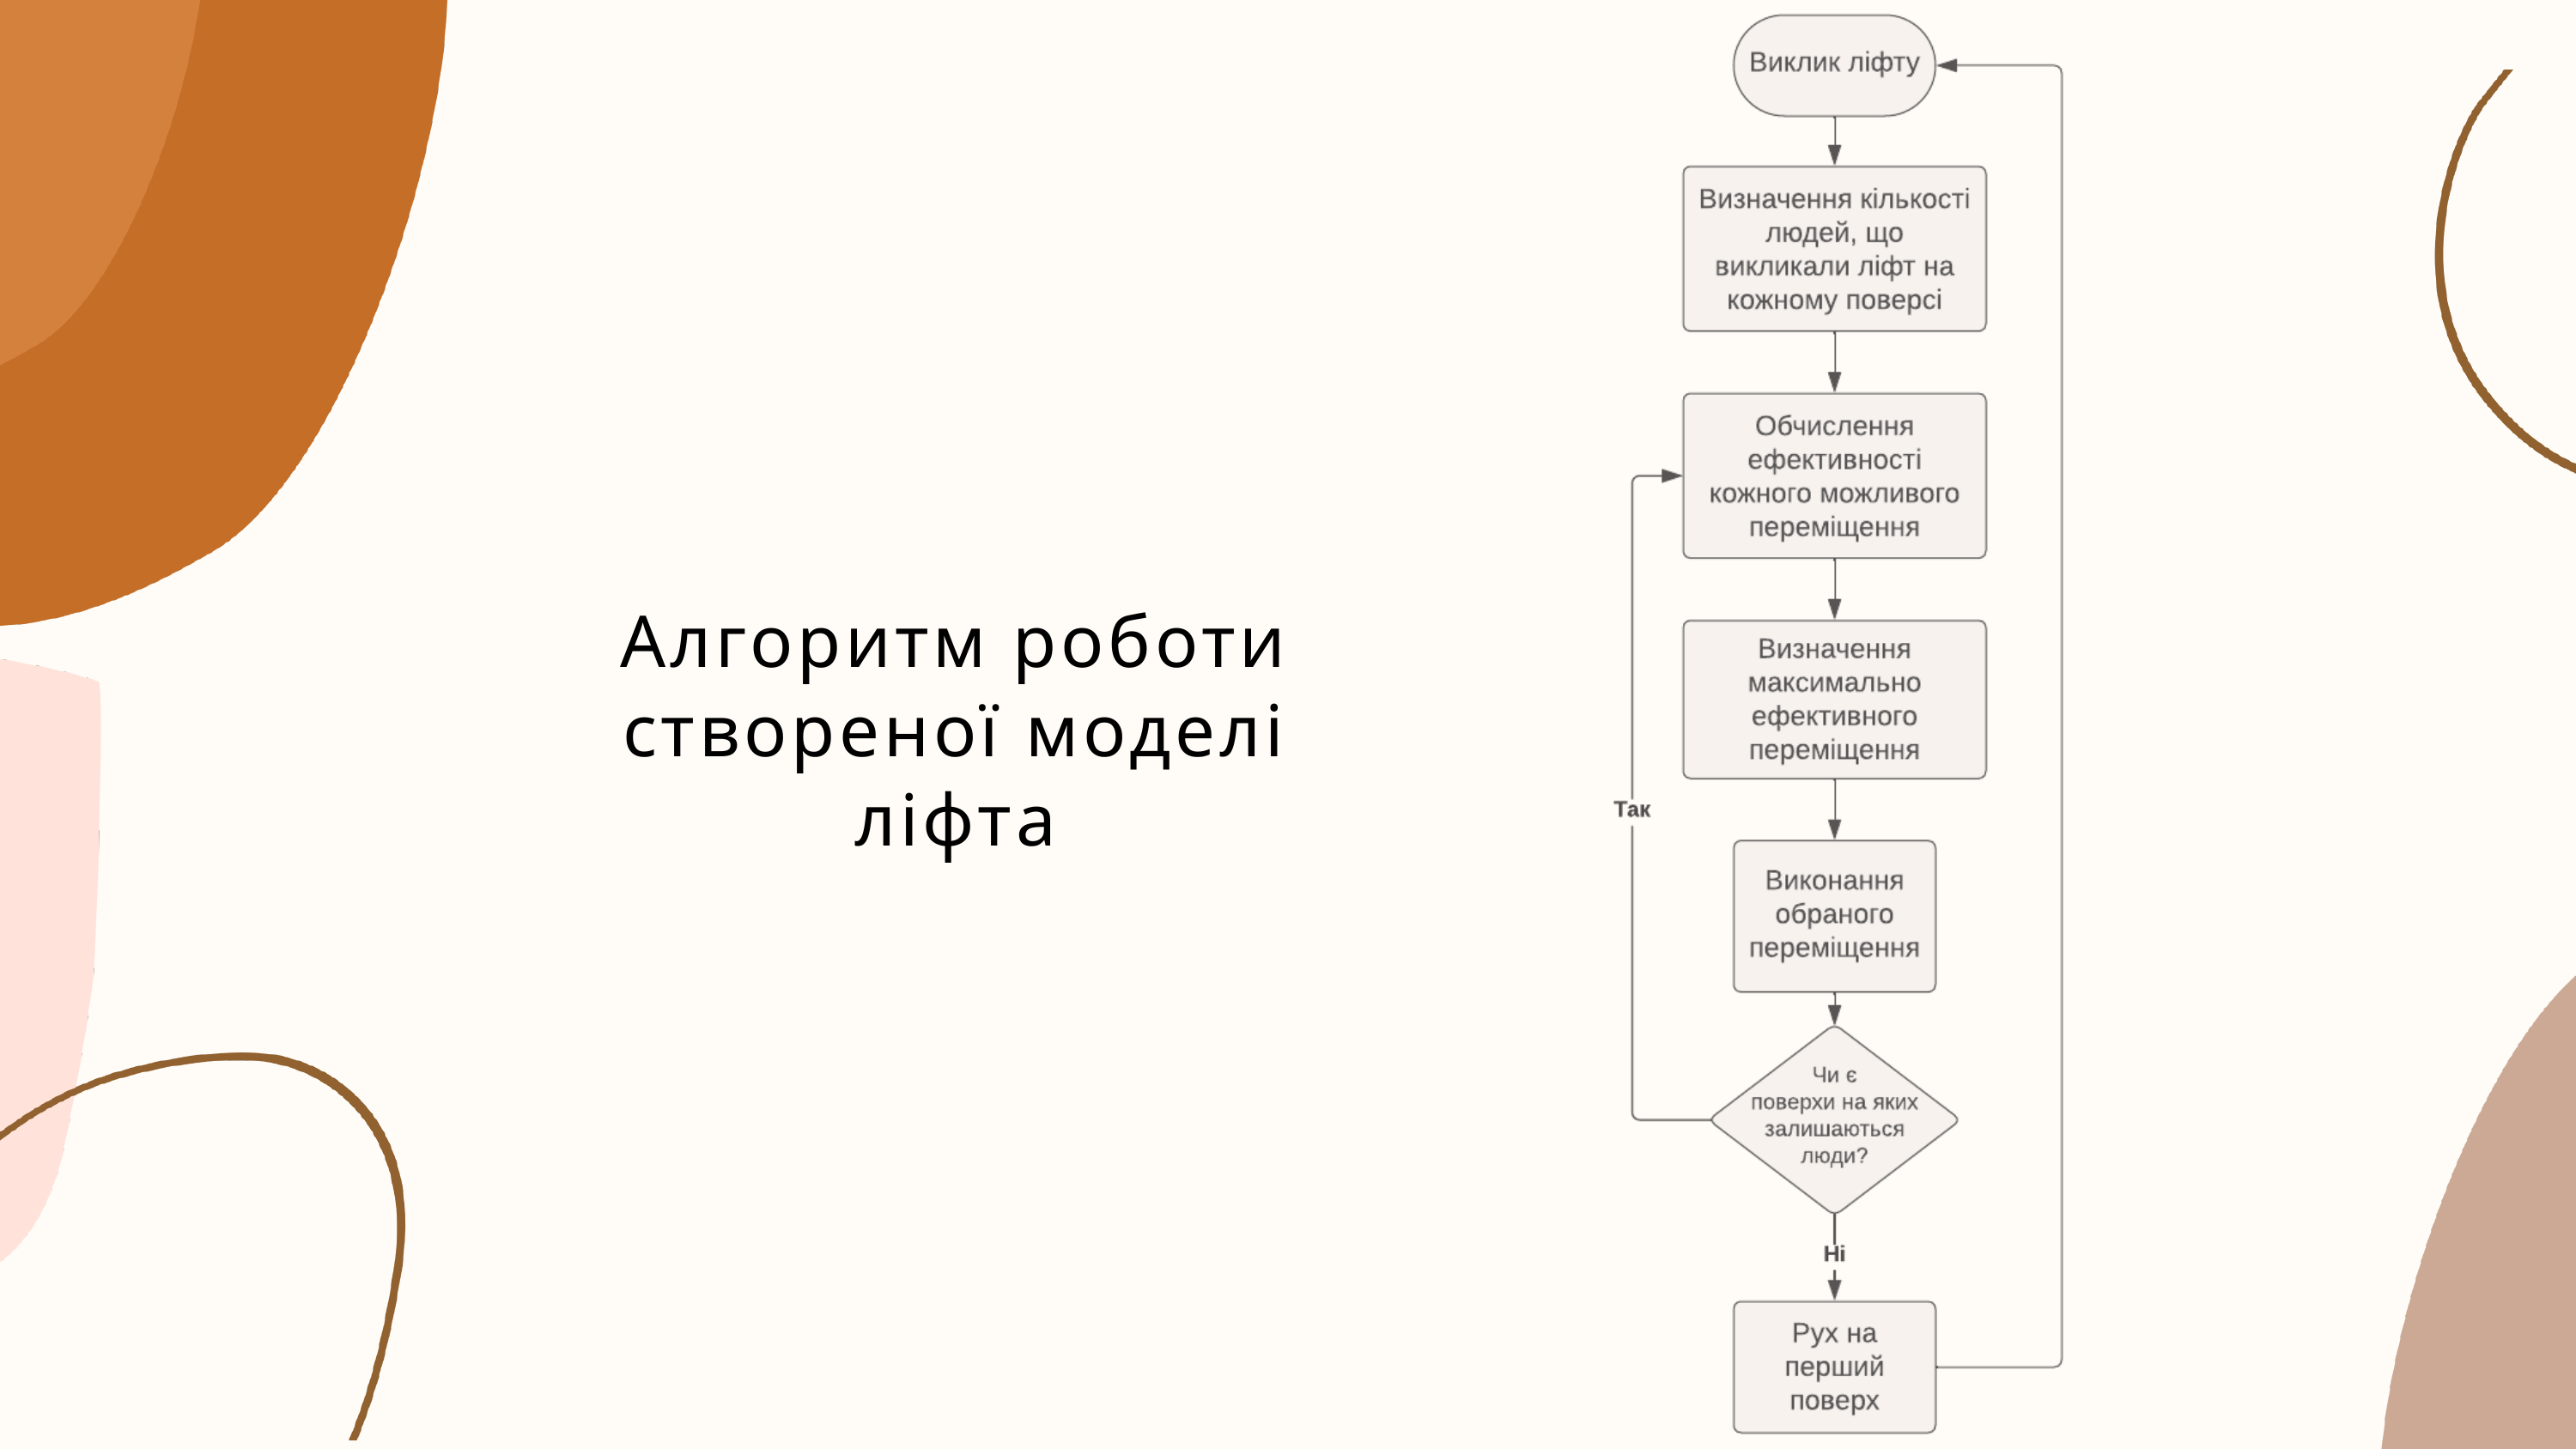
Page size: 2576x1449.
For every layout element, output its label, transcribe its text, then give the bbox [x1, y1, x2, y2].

text_box [2329, 60, 2576, 1449]
text_box Алгоритм роботи створеної моделі ліфта [564, 591, 1346, 860]
text_box [1564, 0, 2112, 1449]
text_box [0, 0, 498, 1449]
